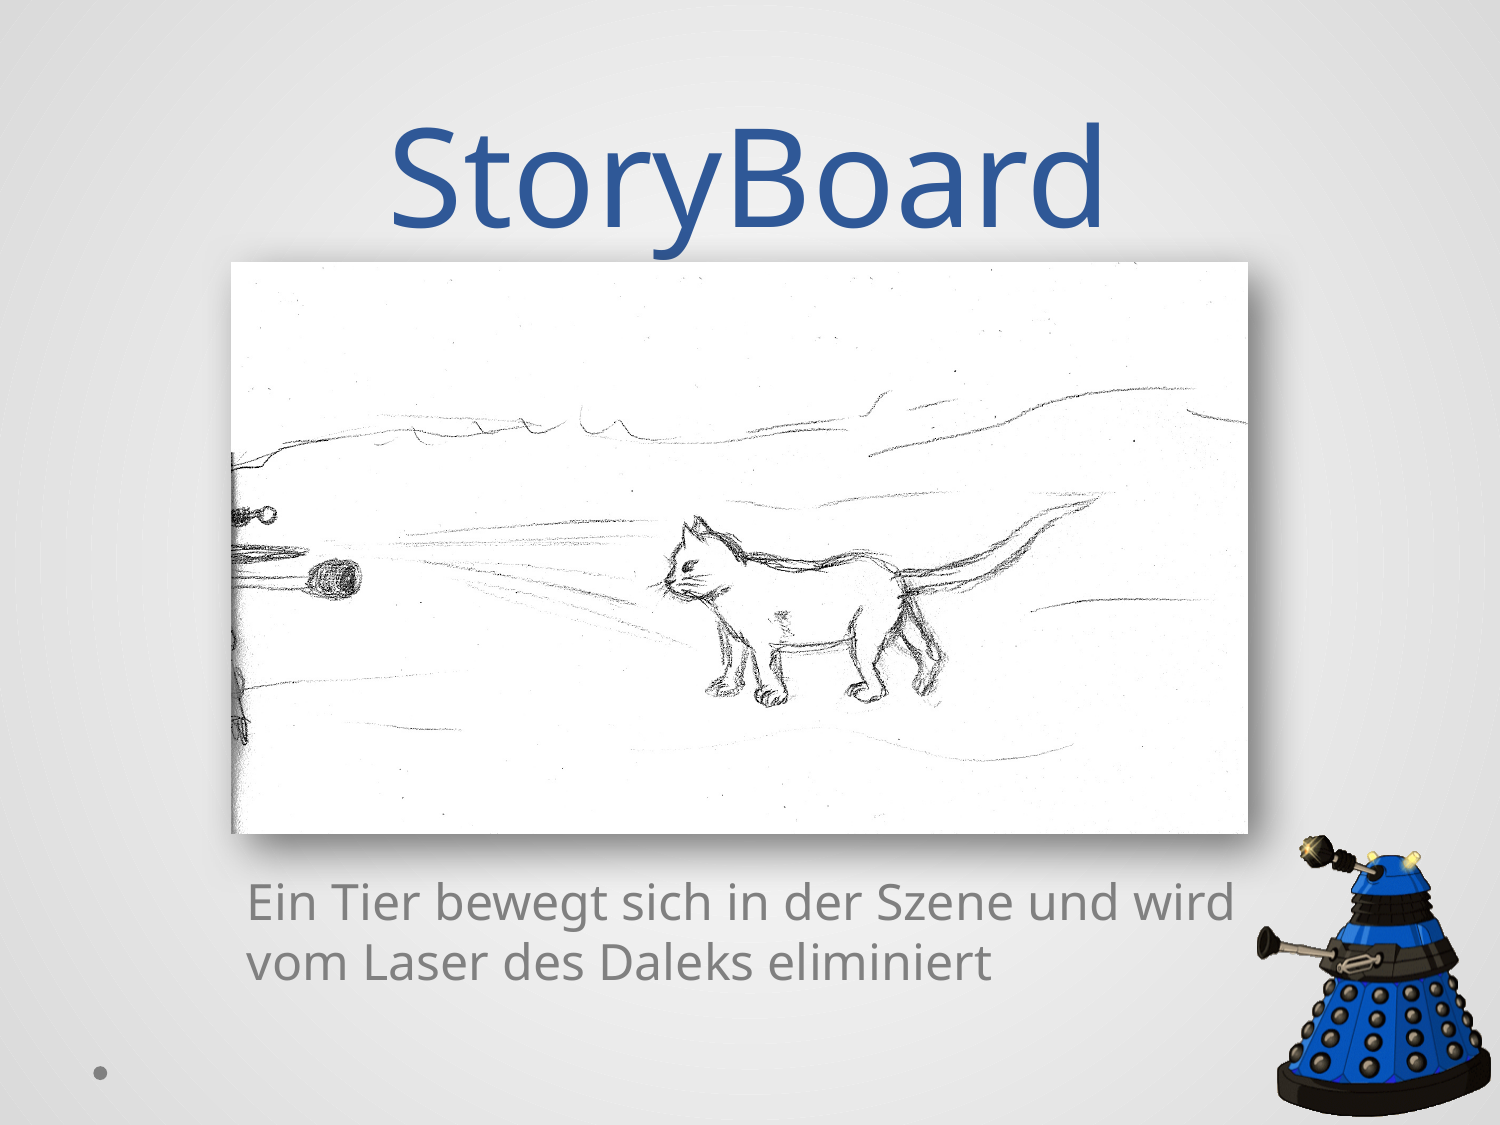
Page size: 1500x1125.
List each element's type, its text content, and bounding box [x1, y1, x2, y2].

list Ein Tier bewegt sich in der Szene und wird vom Laser des Daleks eliminiert [231, 866, 1242, 1114]
picture [231, 262, 1500, 1125]
title StoryBoard [75, 0, 1425, 263]
